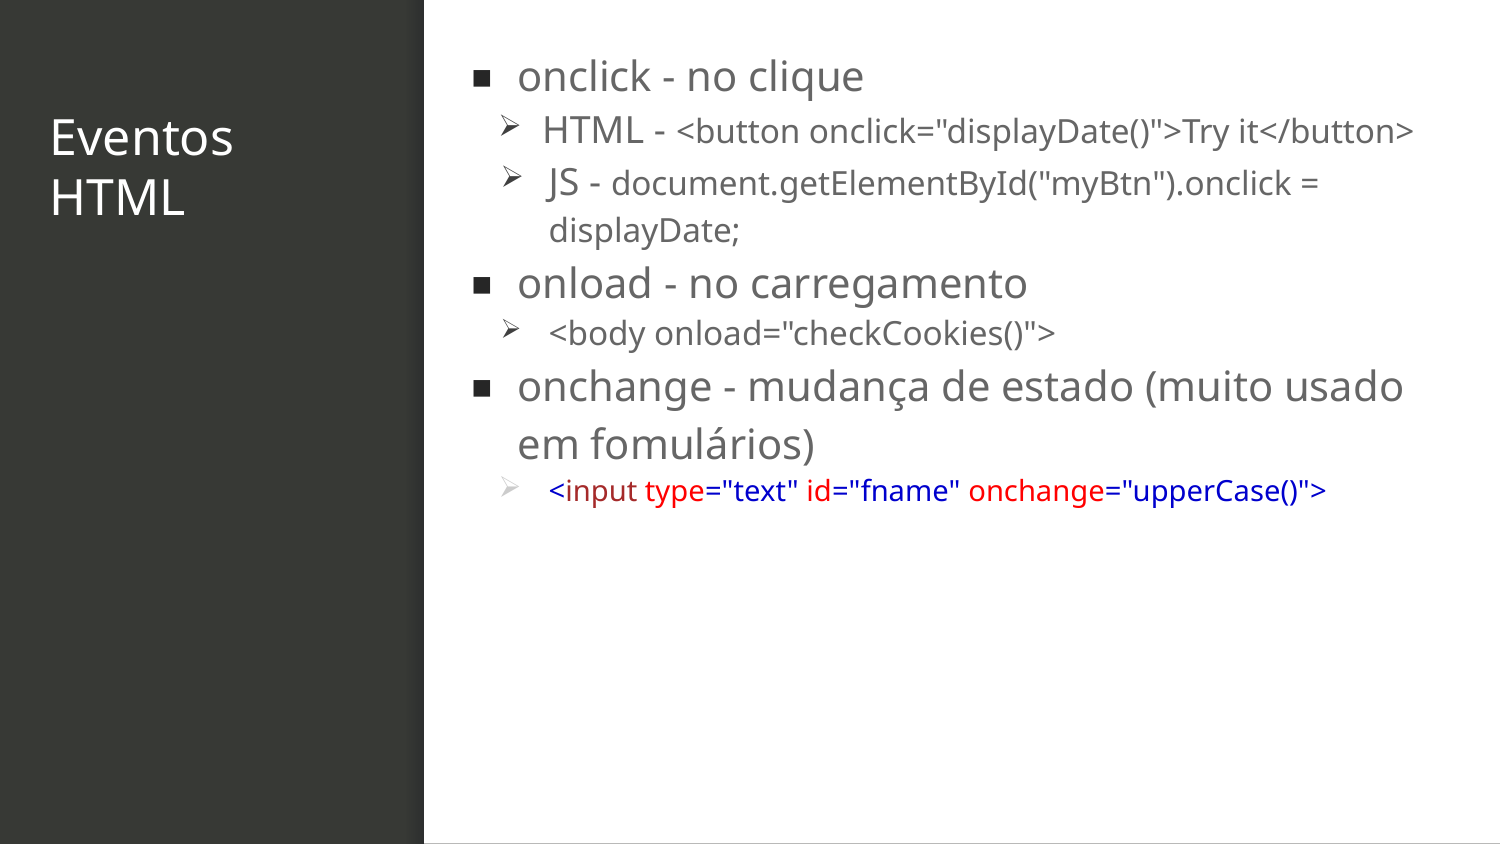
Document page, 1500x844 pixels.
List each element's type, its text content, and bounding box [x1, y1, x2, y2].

list onclick - no clique HTML - <button onclick="displayDate()">Try it</button> JS - document.getElementById("myBtn").onclick = displayDate; onload - no carregamento <body onload="checkCookies()"> onchange - mudança de estado (muito usado em fomulários) <input type="text" id="fname" onchange="upperCase()"> [450, 30, 1462, 748]
title Eventos HTML [38, 94, 375, 748]
